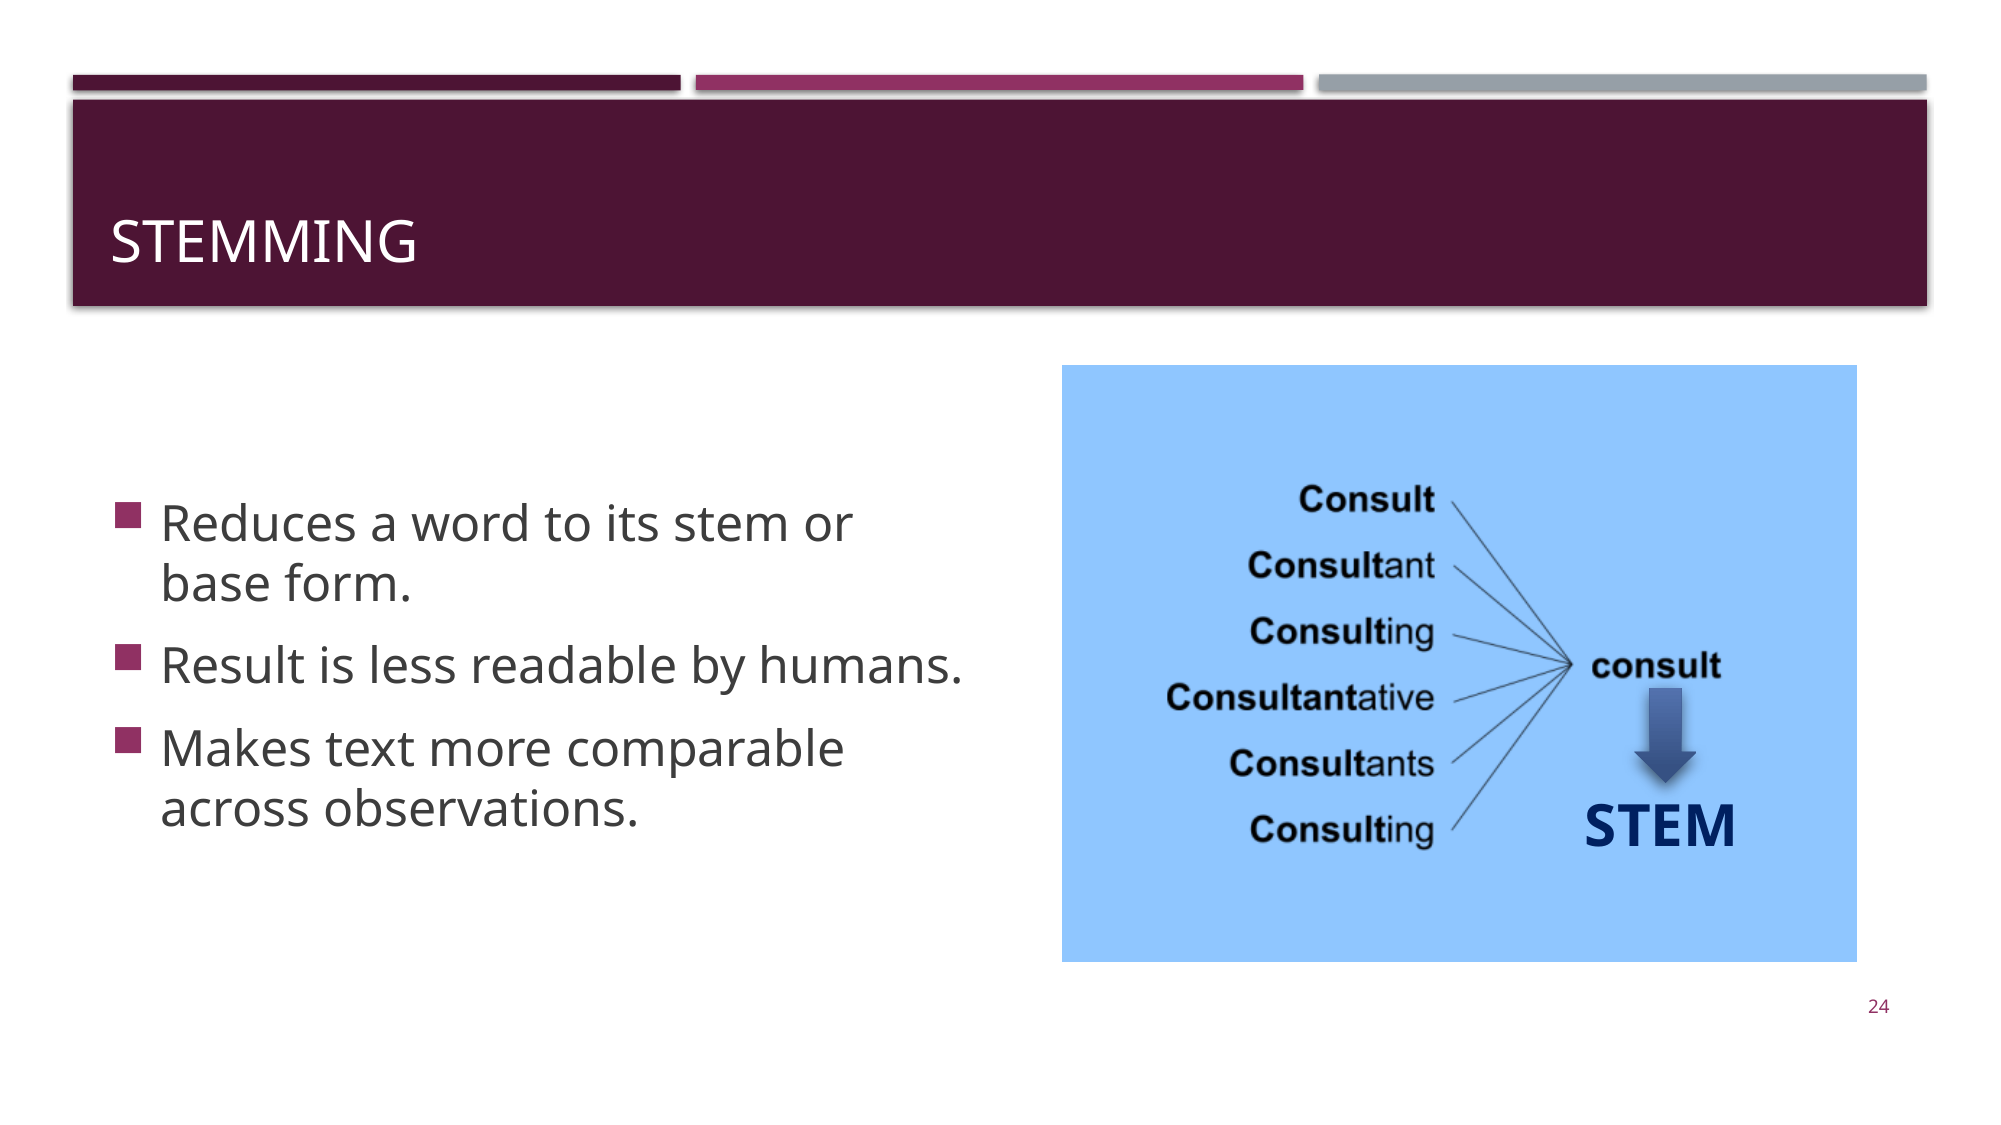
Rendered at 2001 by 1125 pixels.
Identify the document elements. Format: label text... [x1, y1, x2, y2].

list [1062, 364, 1858, 962]
slide_number 24 [1732, 977, 1905, 1037]
list Reduces a word to its stem or base form. Result is less readable by humans. Makes text more comparable across observations. [95, 365, 985, 962]
title STEMMING [95, 119, 1905, 282]
